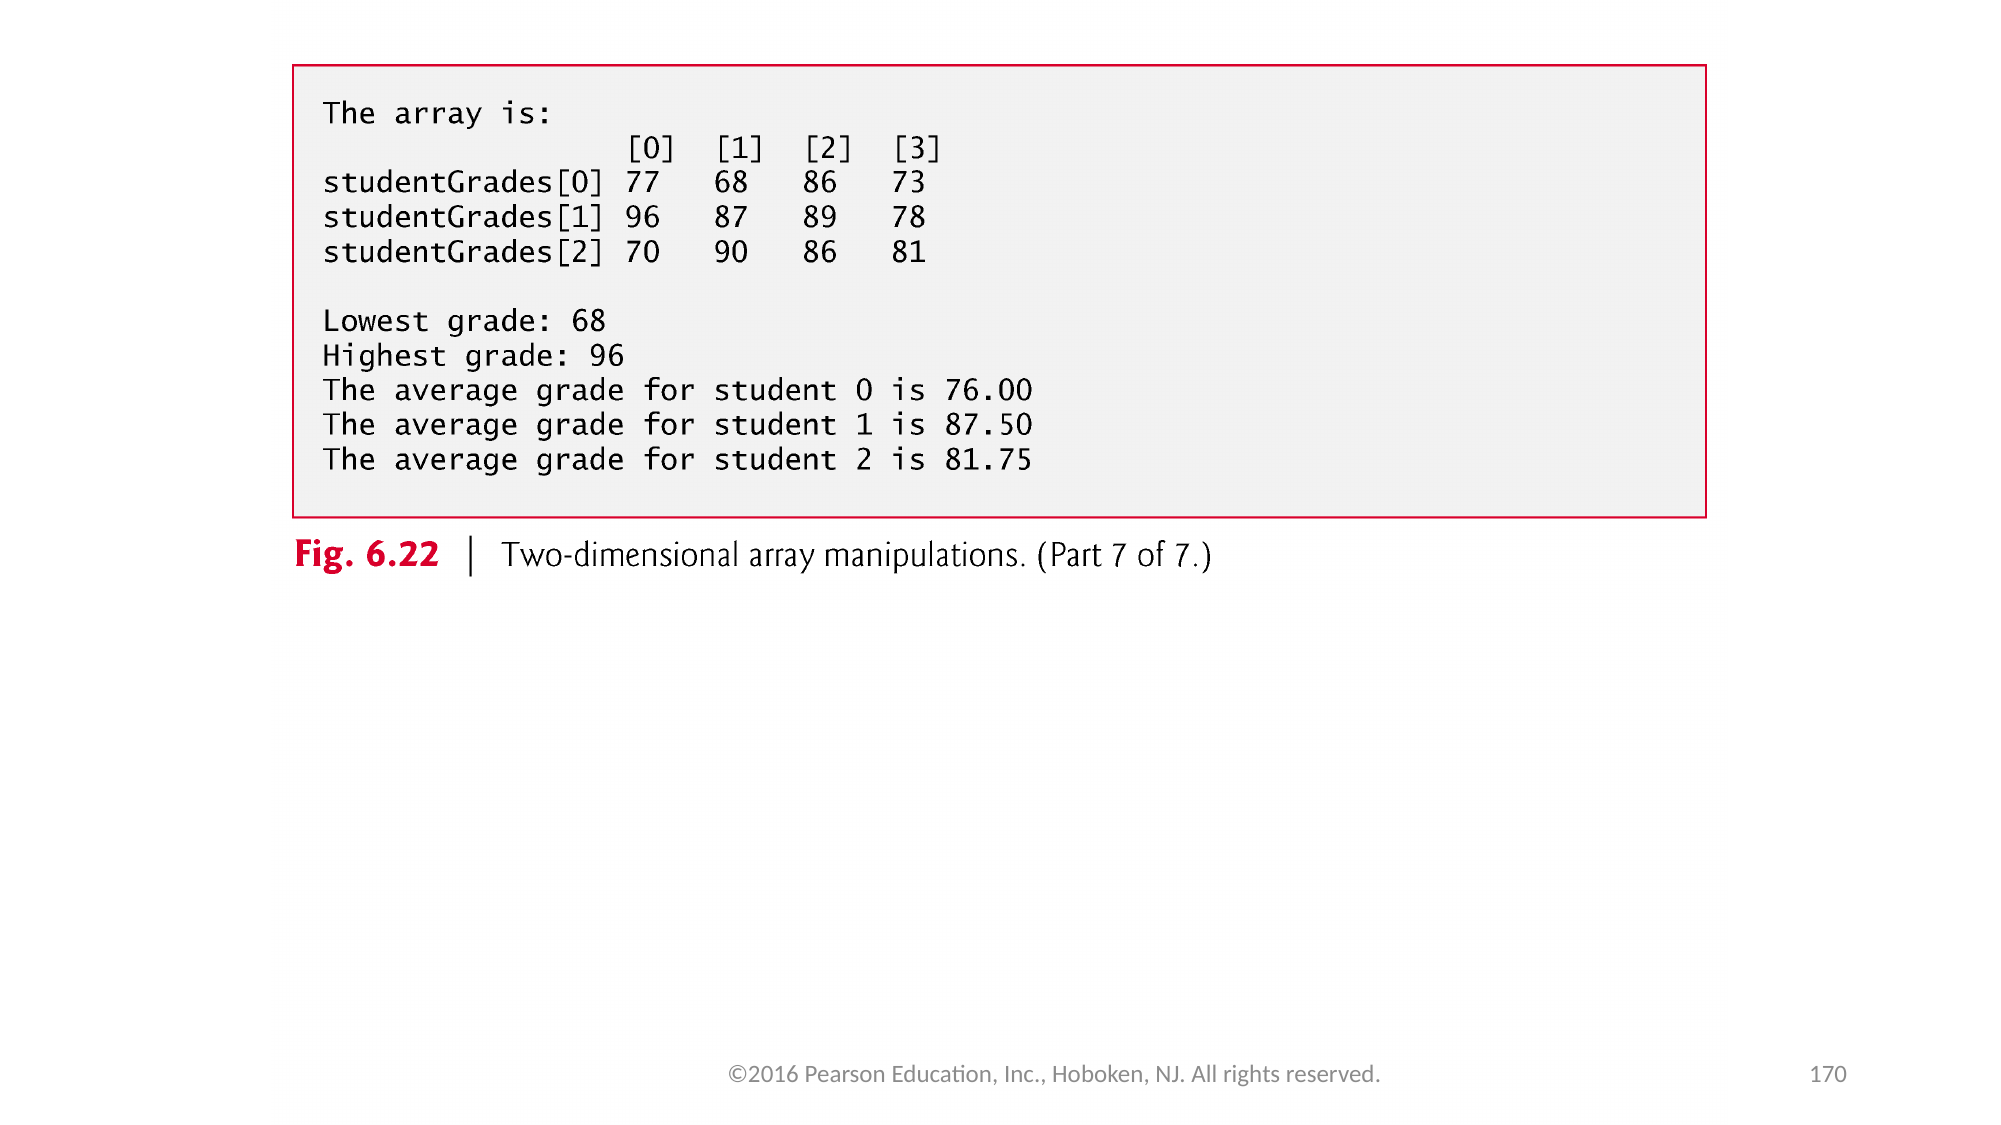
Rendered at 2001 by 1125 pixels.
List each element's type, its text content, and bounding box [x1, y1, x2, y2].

slide_number 170 [1728, 1042, 1863, 1103]
picture [271, 0, 1728, 1125]
